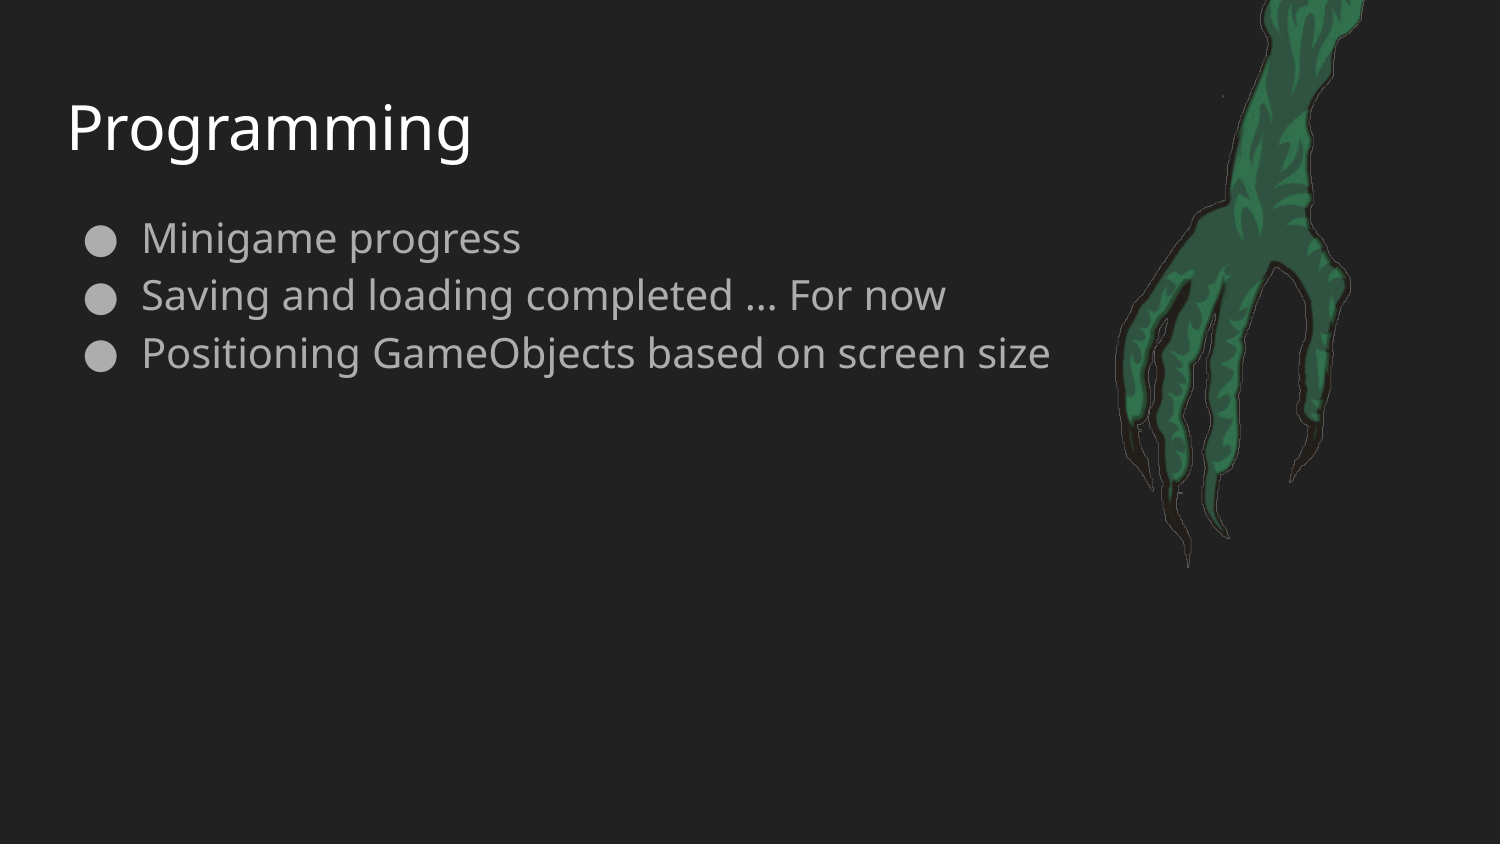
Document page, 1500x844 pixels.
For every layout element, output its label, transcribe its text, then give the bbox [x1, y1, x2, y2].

title Programming [51, 72, 972, 167]
list Minigame progress Saving and loading completed … For now Positioning GameObjects based on screen size [51, 189, 1449, 750]
picture [977, 0, 1500, 569]
